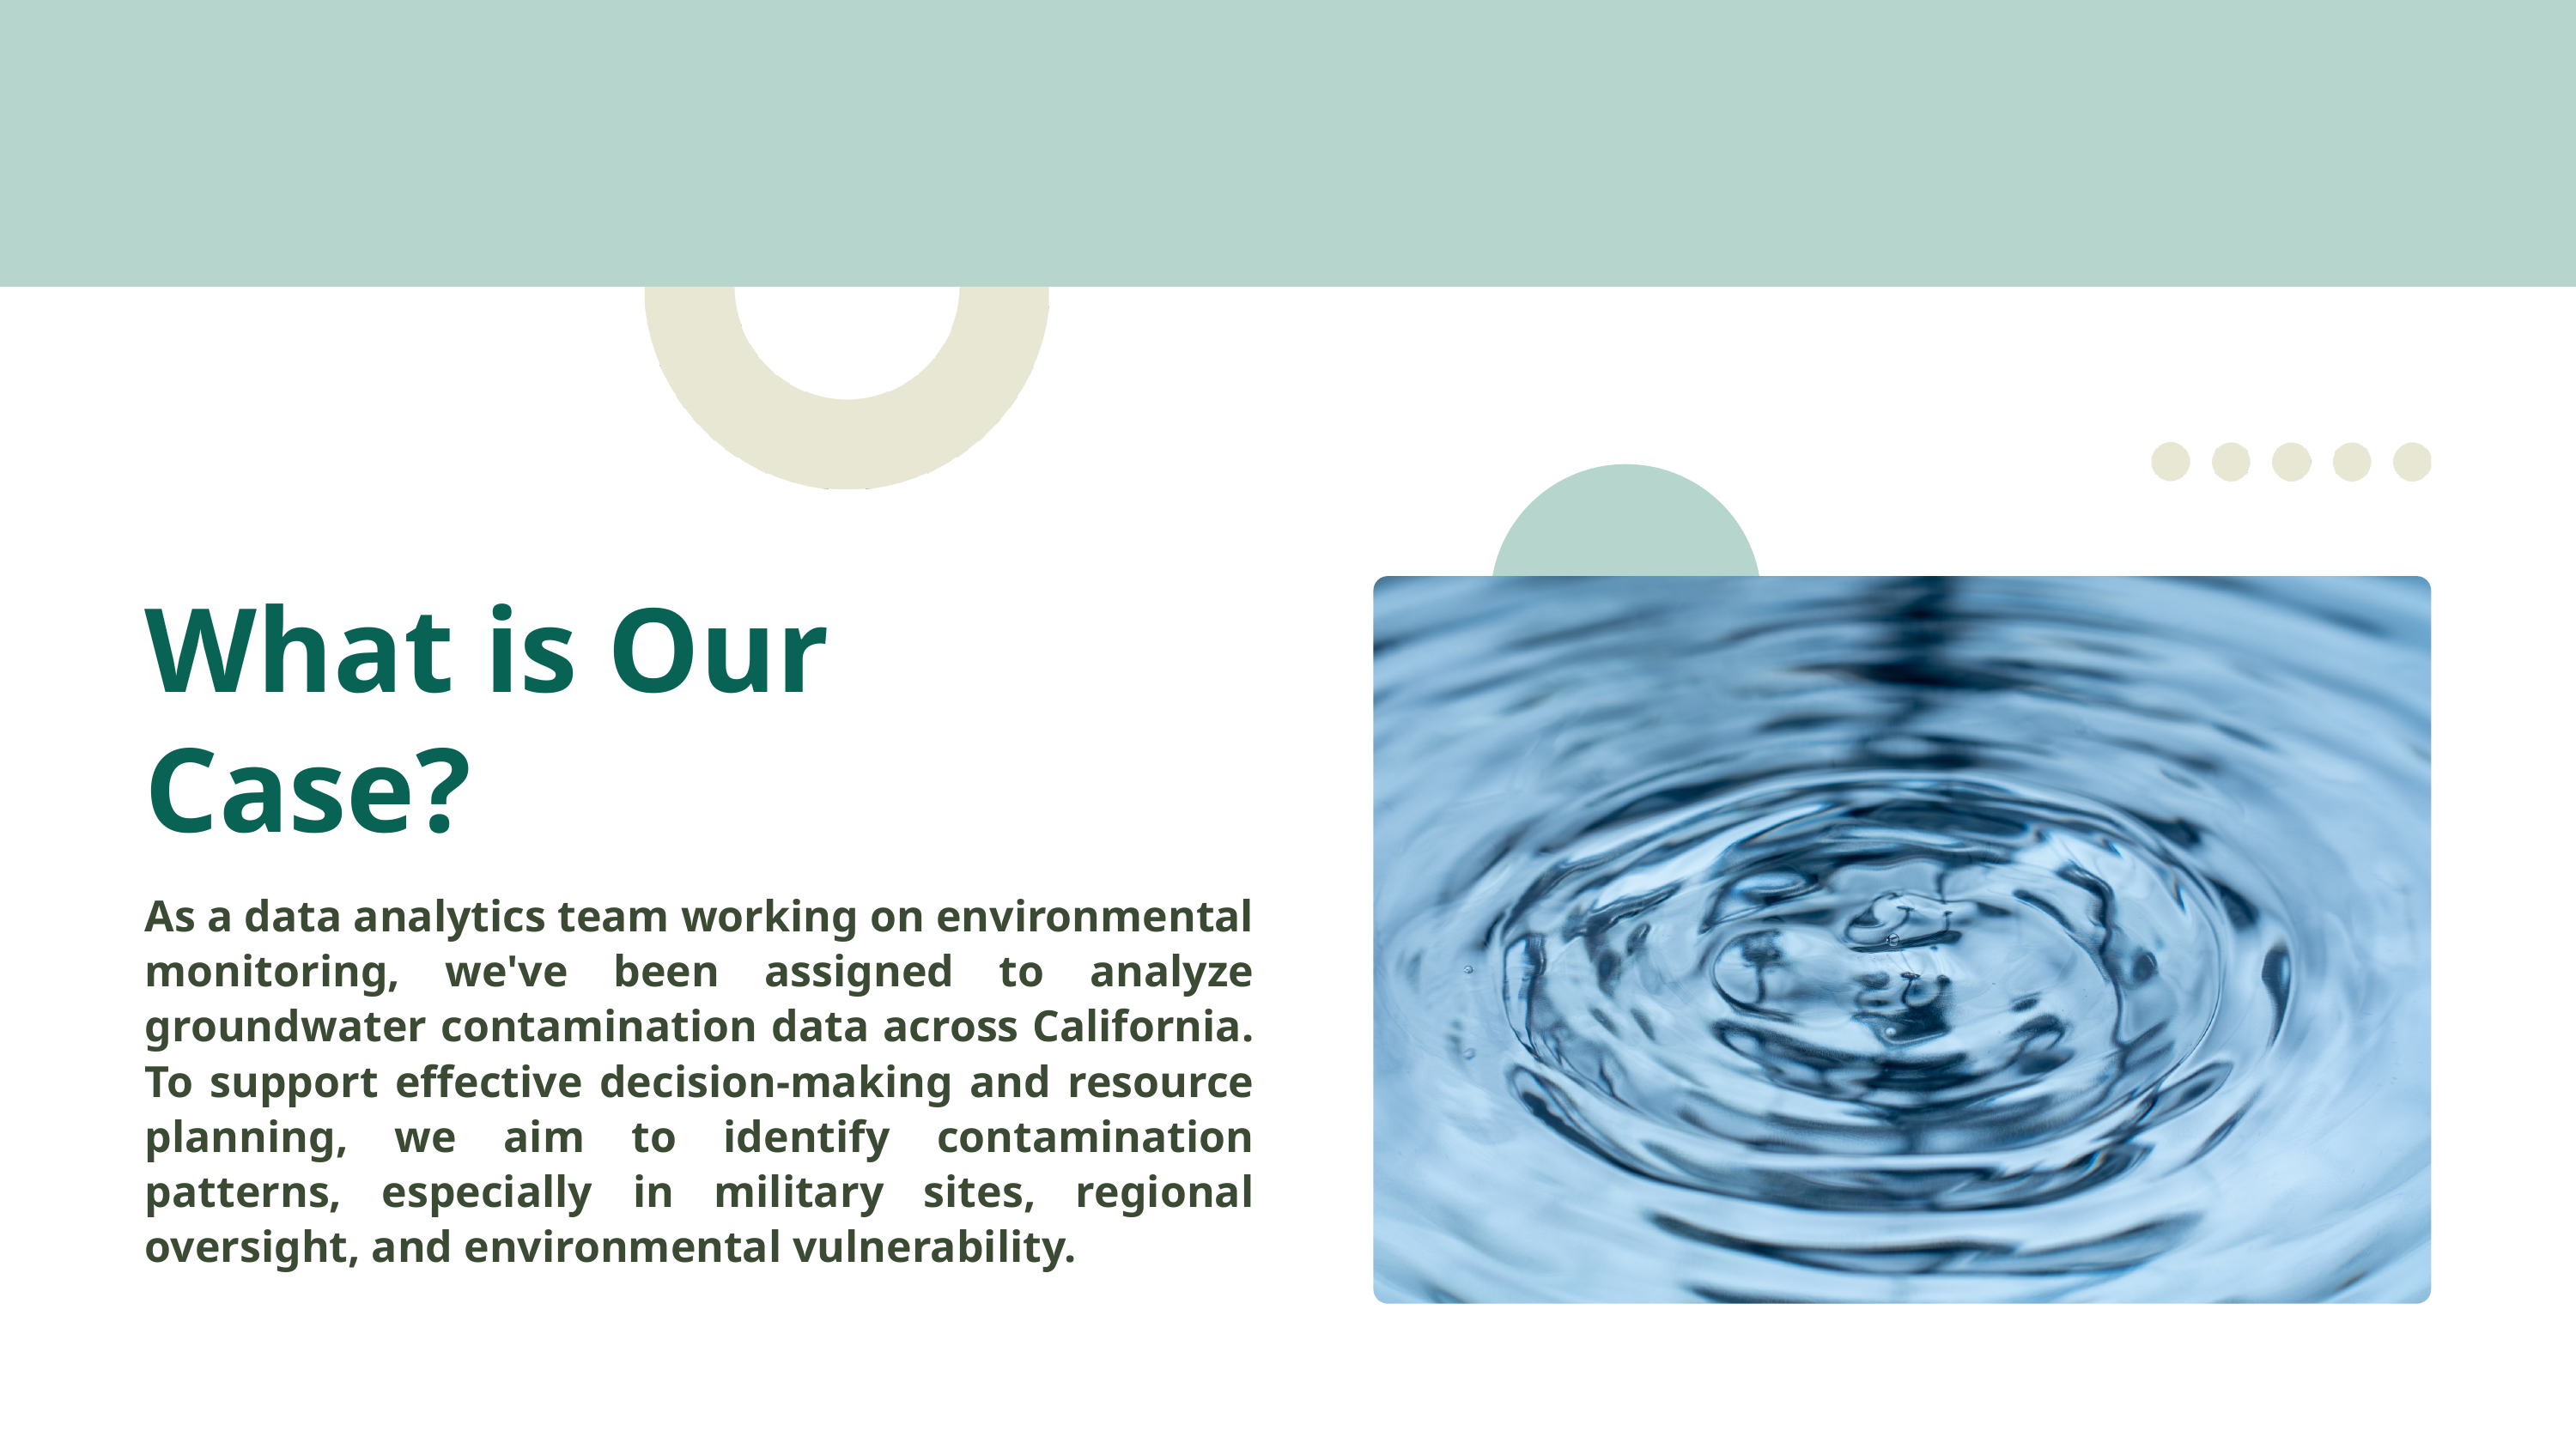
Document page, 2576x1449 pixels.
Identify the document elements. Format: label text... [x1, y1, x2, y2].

text_box [2151, 440, 2432, 482]
text_box As a data analytics team working on environmental monitoring, we've been assigned to analyze groundwater contamination data across California. To support effective decision-making and resource planning, we aim to identify contamination patterns, especially in military sites, regional oversight, and environmental vulnerability. [144, 885, 1255, 1271]
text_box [0, 0, 2576, 288]
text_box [1490, 464, 1762, 574]
text_box [644, 297, 1049, 489]
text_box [1373, 575, 2432, 1304]
text_box What is Our Case? [144, 574, 1049, 857]
